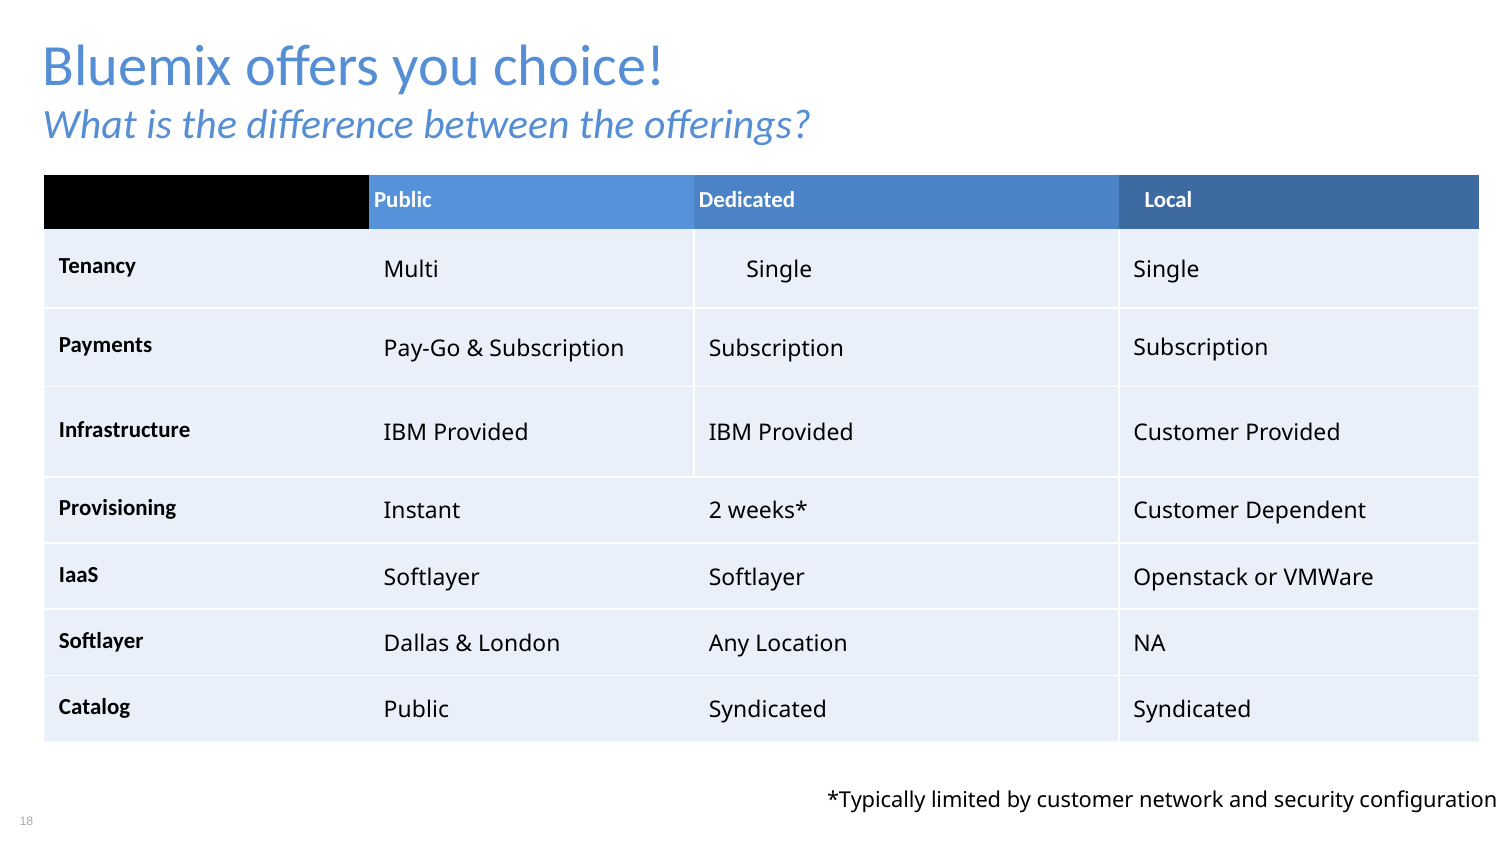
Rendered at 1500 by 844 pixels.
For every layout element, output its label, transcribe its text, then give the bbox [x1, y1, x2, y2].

table_cell Any Location [694, 610, 1118, 675]
table_cell Softlayer [44, 610, 369, 675]
table_cell Single [1120, 229, 1479, 307]
table_header Local [1119, 175, 1479, 229]
table_cell IBM Provided [369, 387, 693, 476]
table_cell Softlayer [694, 544, 1118, 608]
table_cell Provisioning [44, 478, 369, 542]
table_cell Payments [44, 309, 369, 386]
table_cell Openstack or VMWare [1120, 544, 1479, 608]
table_cell Single [695, 229, 1118, 307]
table_cell Softlayer [369, 544, 694, 608]
table_header [44, 175, 369, 229]
table_cell Tenancy [44, 229, 369, 307]
table_cell Customer Provided [1120, 387, 1479, 476]
table_cell Dallas & London [369, 610, 694, 675]
table_cell Pay-Go & Subscription [369, 309, 693, 386]
table_header Public [369, 175, 694, 229]
table_header Dedicated [694, 175, 1119, 229]
table_cell Subscription [695, 309, 1118, 386]
table_cell Syndicated [1120, 676, 1479, 742]
table_cell Multi [369, 229, 693, 307]
table_cell Subscription [1120, 309, 1479, 386]
text_box *Typically limited by customer network and security configuration [827, 785, 1499, 812]
table_cell Catalog [44, 676, 369, 742]
table_cell IaaS [44, 544, 369, 608]
table_cell IBM Provided [695, 387, 1118, 476]
title Bluemix offers you choice! What is the difference between the offerings? [38, 22, 1395, 210]
table_cell Customer Dependent [1120, 478, 1479, 542]
table_cell Infrastructure [44, 387, 369, 476]
table_cell NA [1120, 610, 1479, 675]
table_cell Public [369, 676, 694, 742]
table_cell 2 weeks* [694, 478, 1118, 542]
table_cell Instant [369, 478, 694, 542]
slide_number 18 [0, 808, 43, 833]
table_cell Syndicated [694, 676, 1118, 742]
